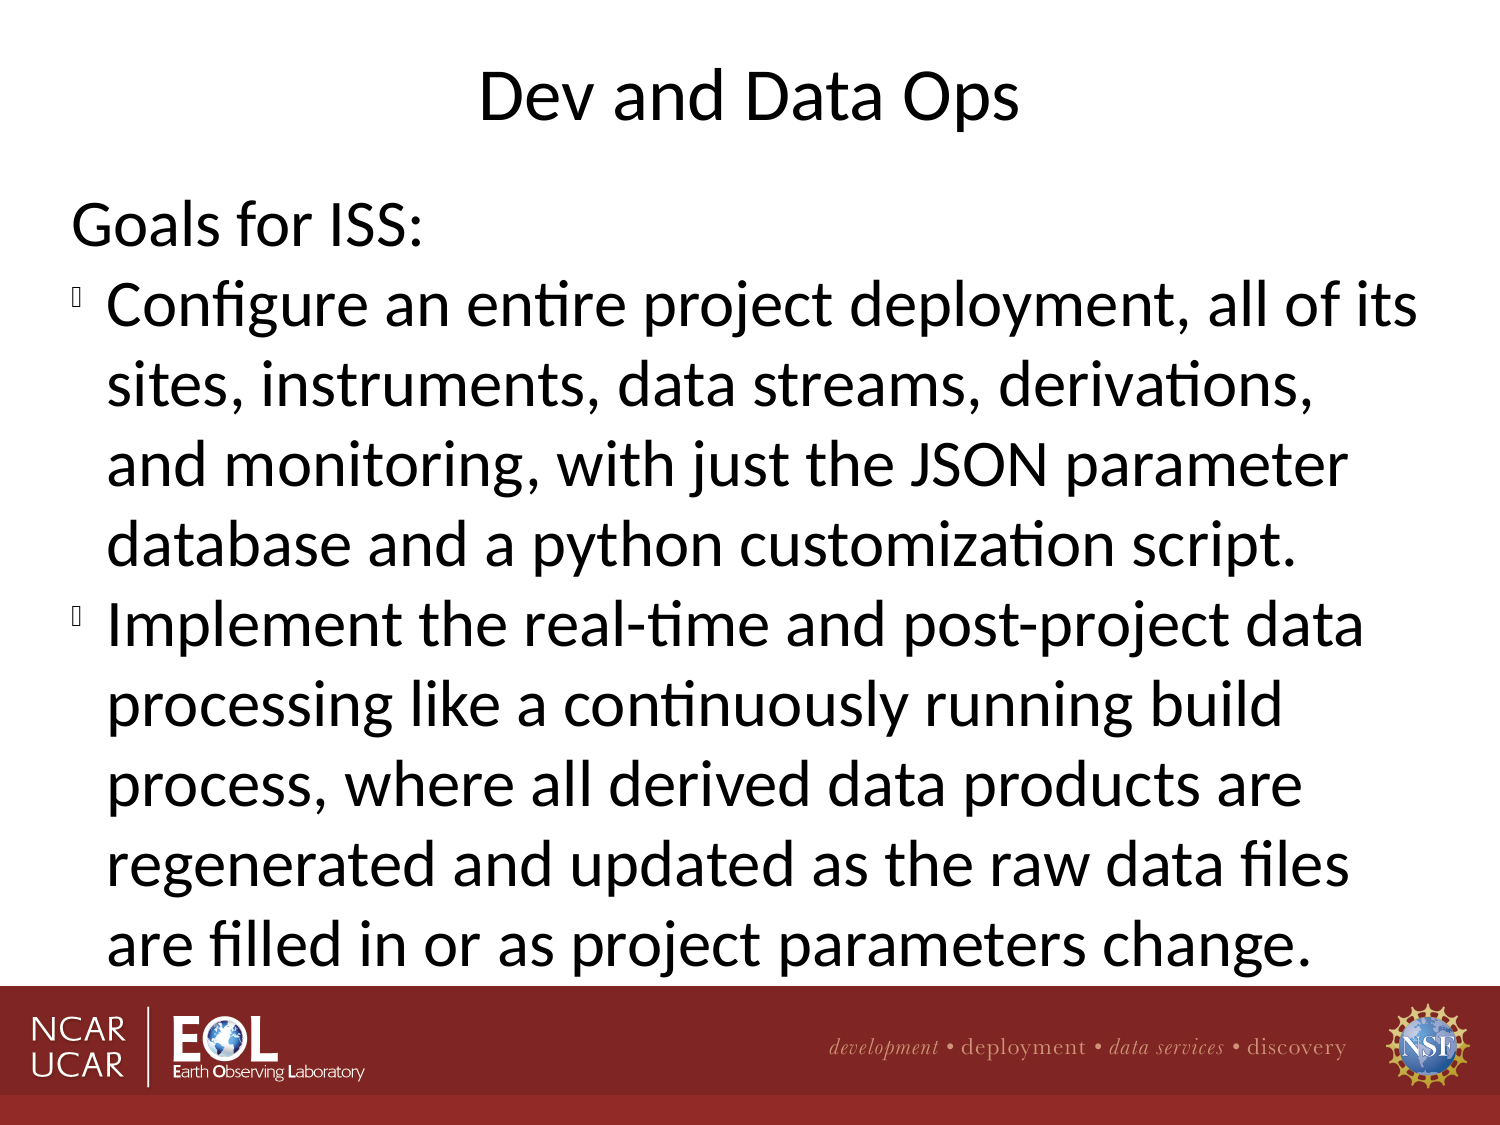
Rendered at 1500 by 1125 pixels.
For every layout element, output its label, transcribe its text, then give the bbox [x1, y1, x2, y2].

text_box Goals for ISS: Configure an entire project deployment, all of its sites, instruments, data streams, derivations, and monitoring, with just the JSON parameter database and a python customization script. Implement the real-time and post-project data processing like a continuously running build process, where all derived data products are regenerated and updated as the raw data files are filled in or as project parameters change. [71, 179, 1422, 923]
picture [0, 986, 1500, 1125]
text_box Dev and Data Ops [75, 45, 1425, 135]
